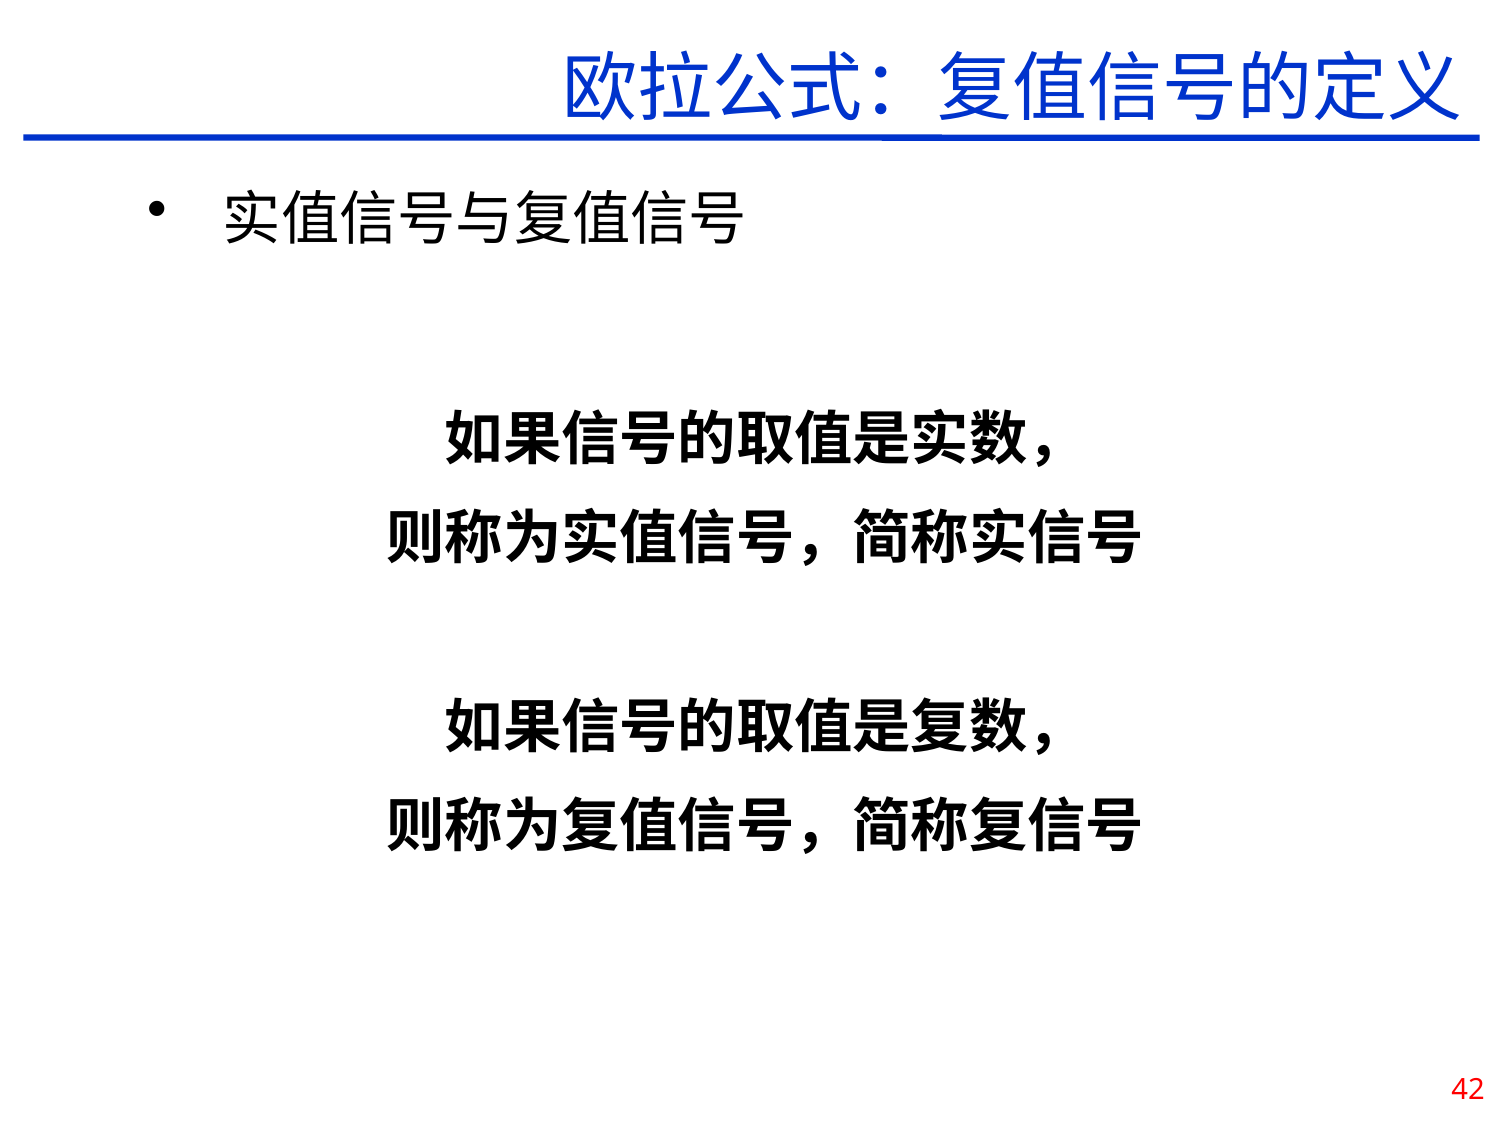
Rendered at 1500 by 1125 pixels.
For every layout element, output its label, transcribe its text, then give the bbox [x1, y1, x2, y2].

slide_number 42 [1187, 1062, 1500, 1125]
text_box 如果信号的取值是实数， 则称为实值信号，简称实信号 [371, 393, 1159, 578]
text_box 实值信号与复值信号 [133, 173, 763, 259]
text_box 如果信号的取值是复数， 则称为复值信号，简称复信号 [371, 680, 1159, 866]
text_box 欧拉公式：复值信号的定义 [129, 24, 1478, 138]
